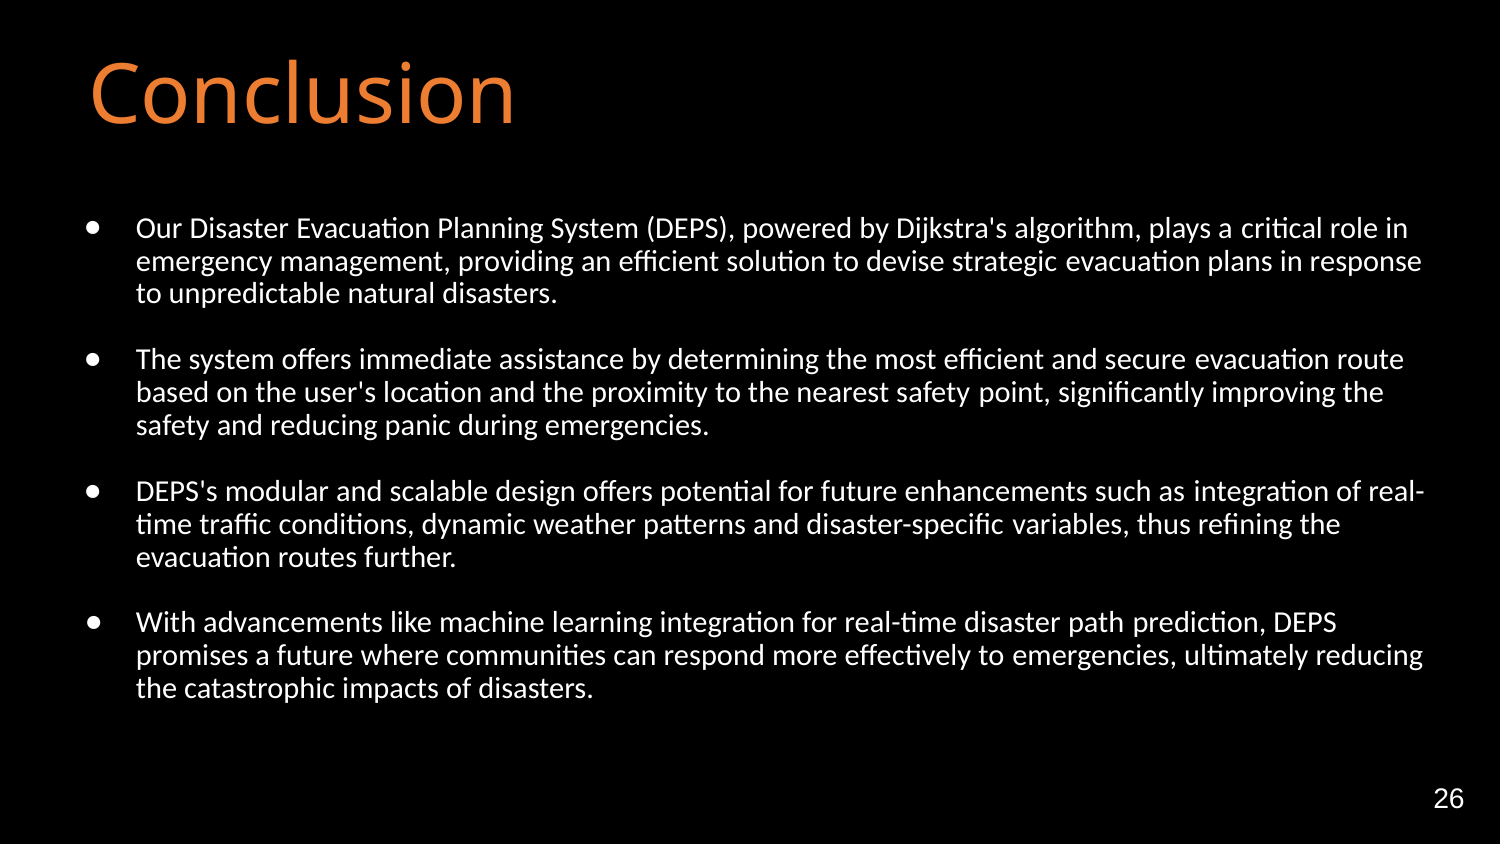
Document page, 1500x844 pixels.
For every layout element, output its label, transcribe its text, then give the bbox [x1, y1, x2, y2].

list Our Disaster Evacuation Planning System (DEPS), powered by Dijkstra's algorithm, plays a critical role in emergency management, providing an efficient solution to devise strategic evacuation plans in response to unpredictable natural disasters. The system offers immediate assistance by determining the most efficient and secure evacuation route based on the user's location and the proximity to the nearest safety point, significantly improving the safety and reducing panic during emergencies. DEPS's modular and scalable design offers potential for future enhancements such as integration of real-time traffic conditions, dynamic weather patterns and disaster-specific variables, thus refining the evacuation routes further. With advancements like machine learning integration for real-time disaster path prediction, DEPS promises a future where communities can respond more effectively to emergencies, ultimately reducing the catastrophic impacts of disasters. [51, 160, 1449, 721]
slide_number 26 [1389, 764, 1480, 830]
text_box Conclusion​ [51, 32, 903, 148]
